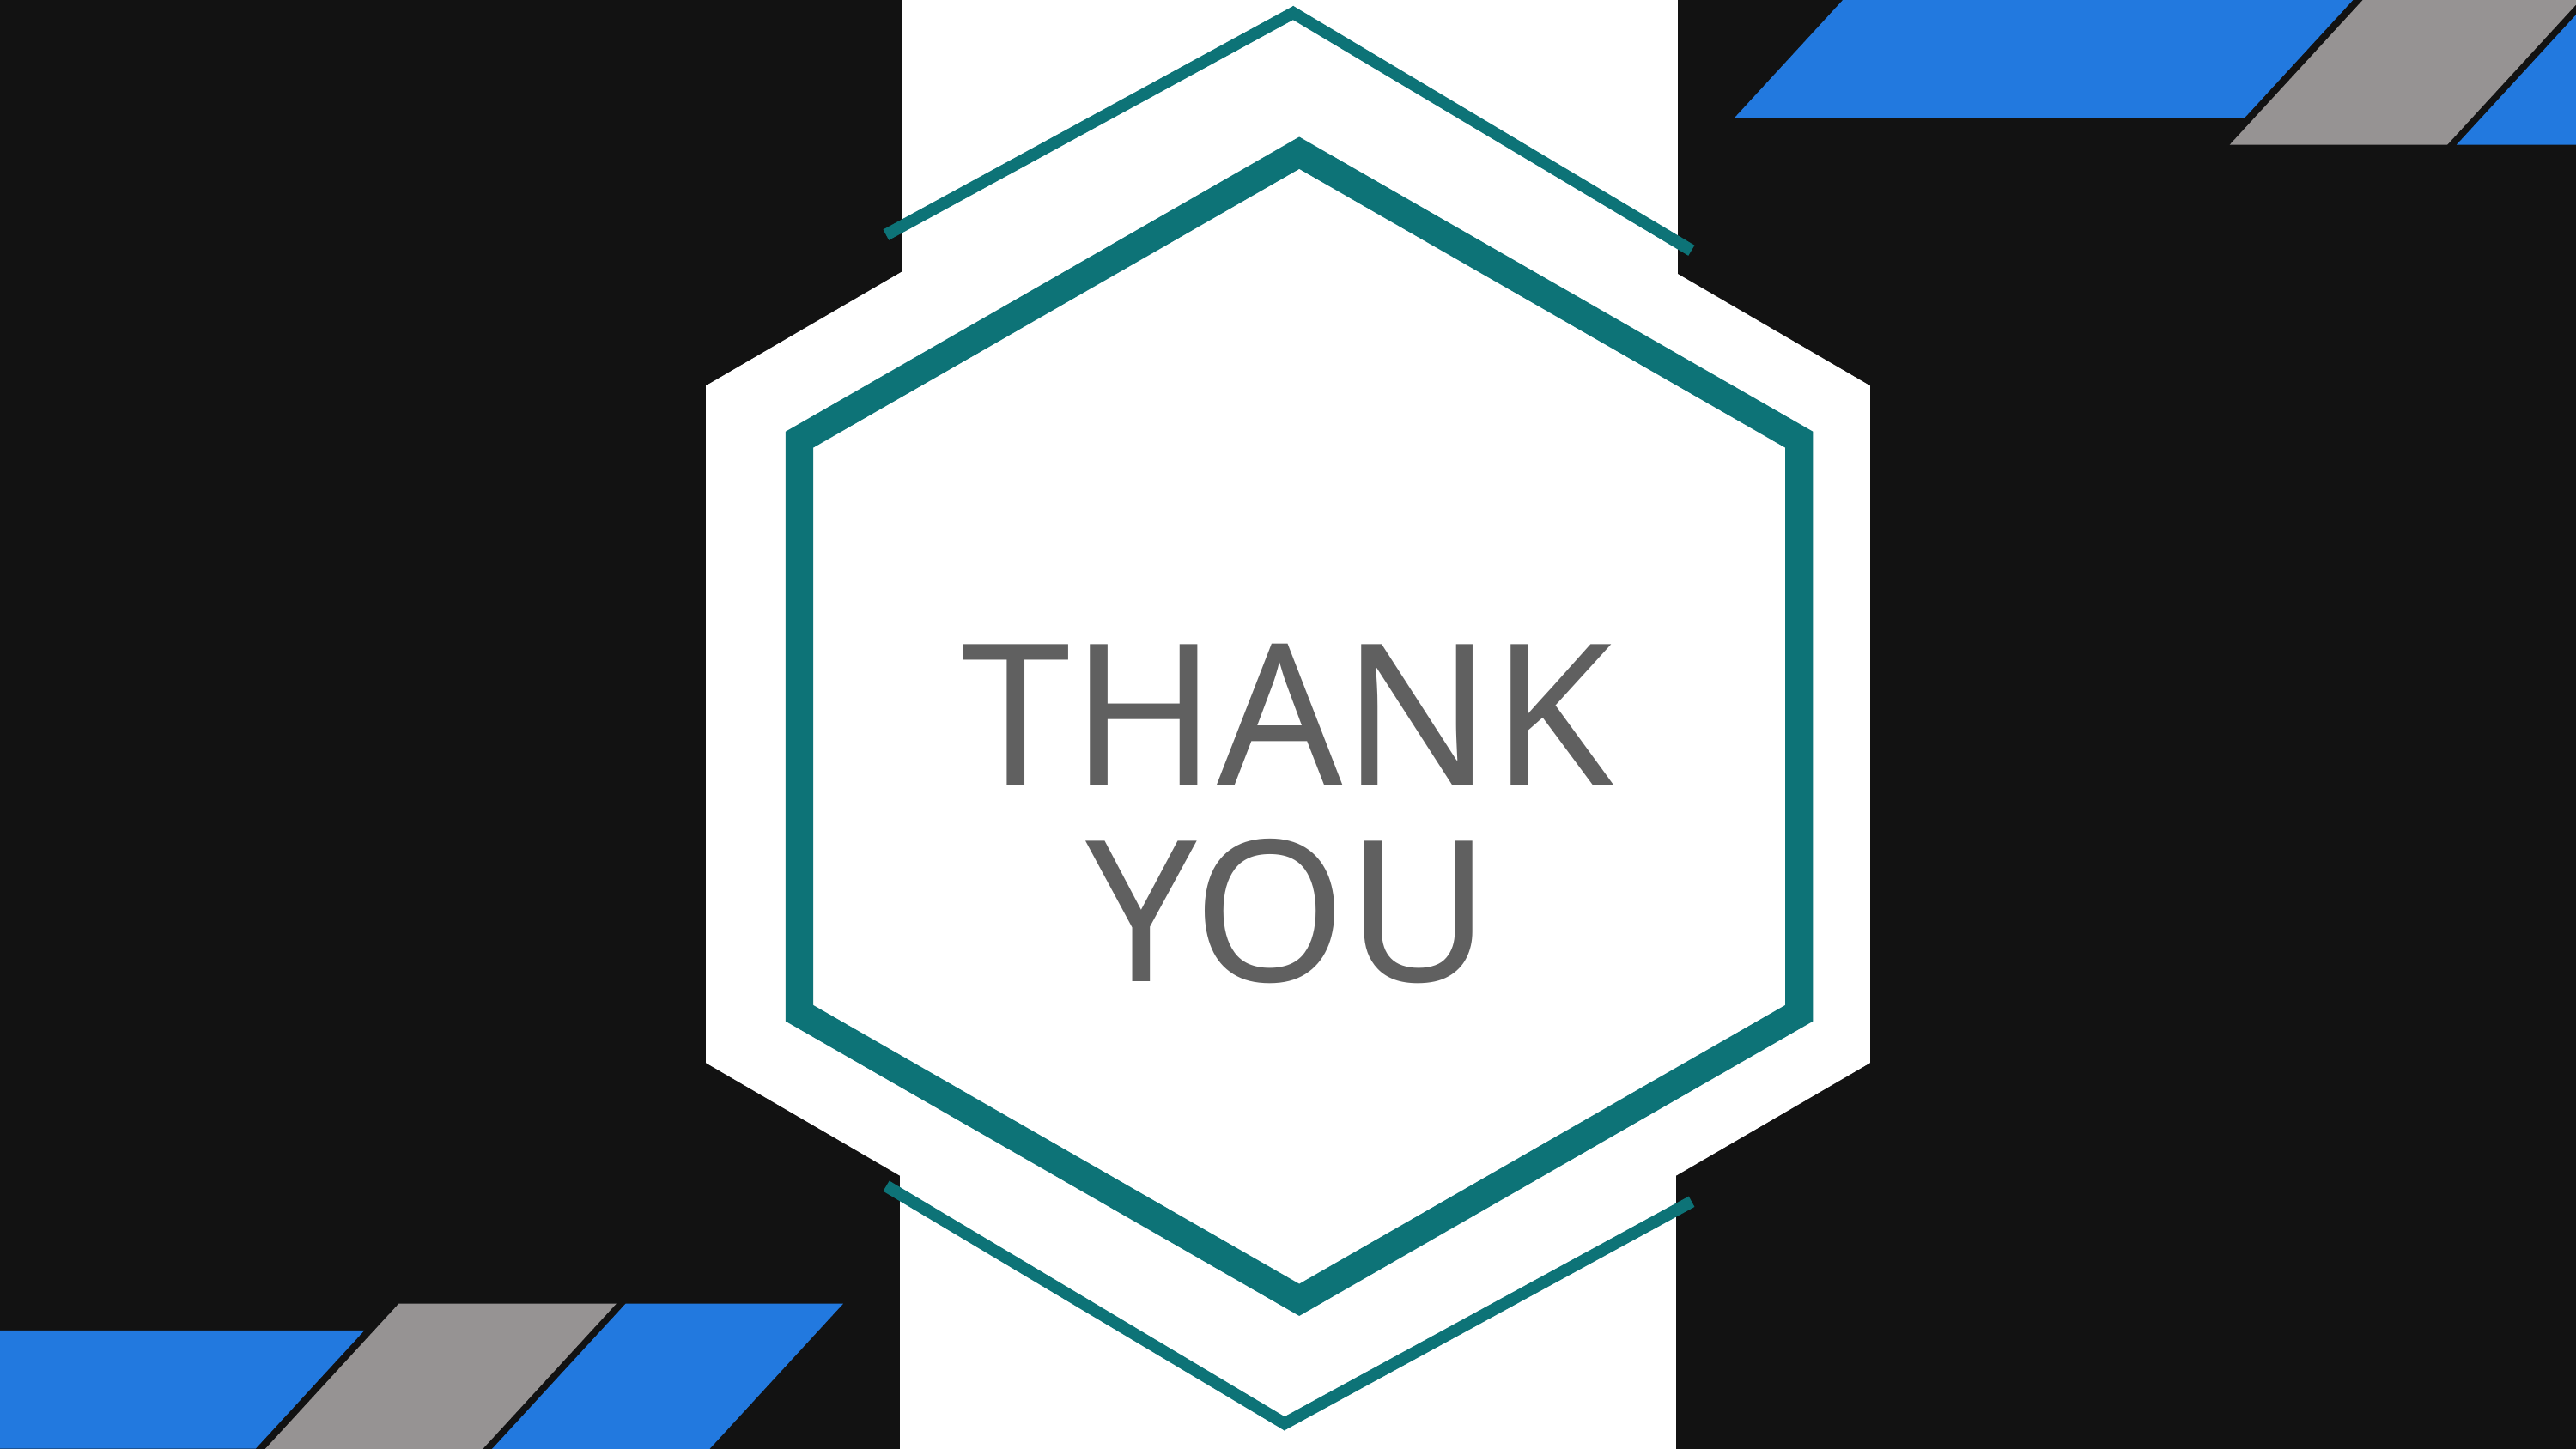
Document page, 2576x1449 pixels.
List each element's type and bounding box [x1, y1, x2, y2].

text_box [1045, 1246, 1531, 1449]
text_box [0, 1330, 236, 1449]
text_box [2456, 0, 2576, 145]
text_box [1047, 0, 1533, 211]
text_box [240, 1303, 466, 1449]
text_box [467, 1303, 844, 1449]
text_box [1734, 0, 2225, 118]
text_box [1535, 142, 1966, 1307]
text_box [709, 212, 1890, 1240]
text_box [2229, 0, 2451, 145]
text_box [610, 142, 1042, 1307]
